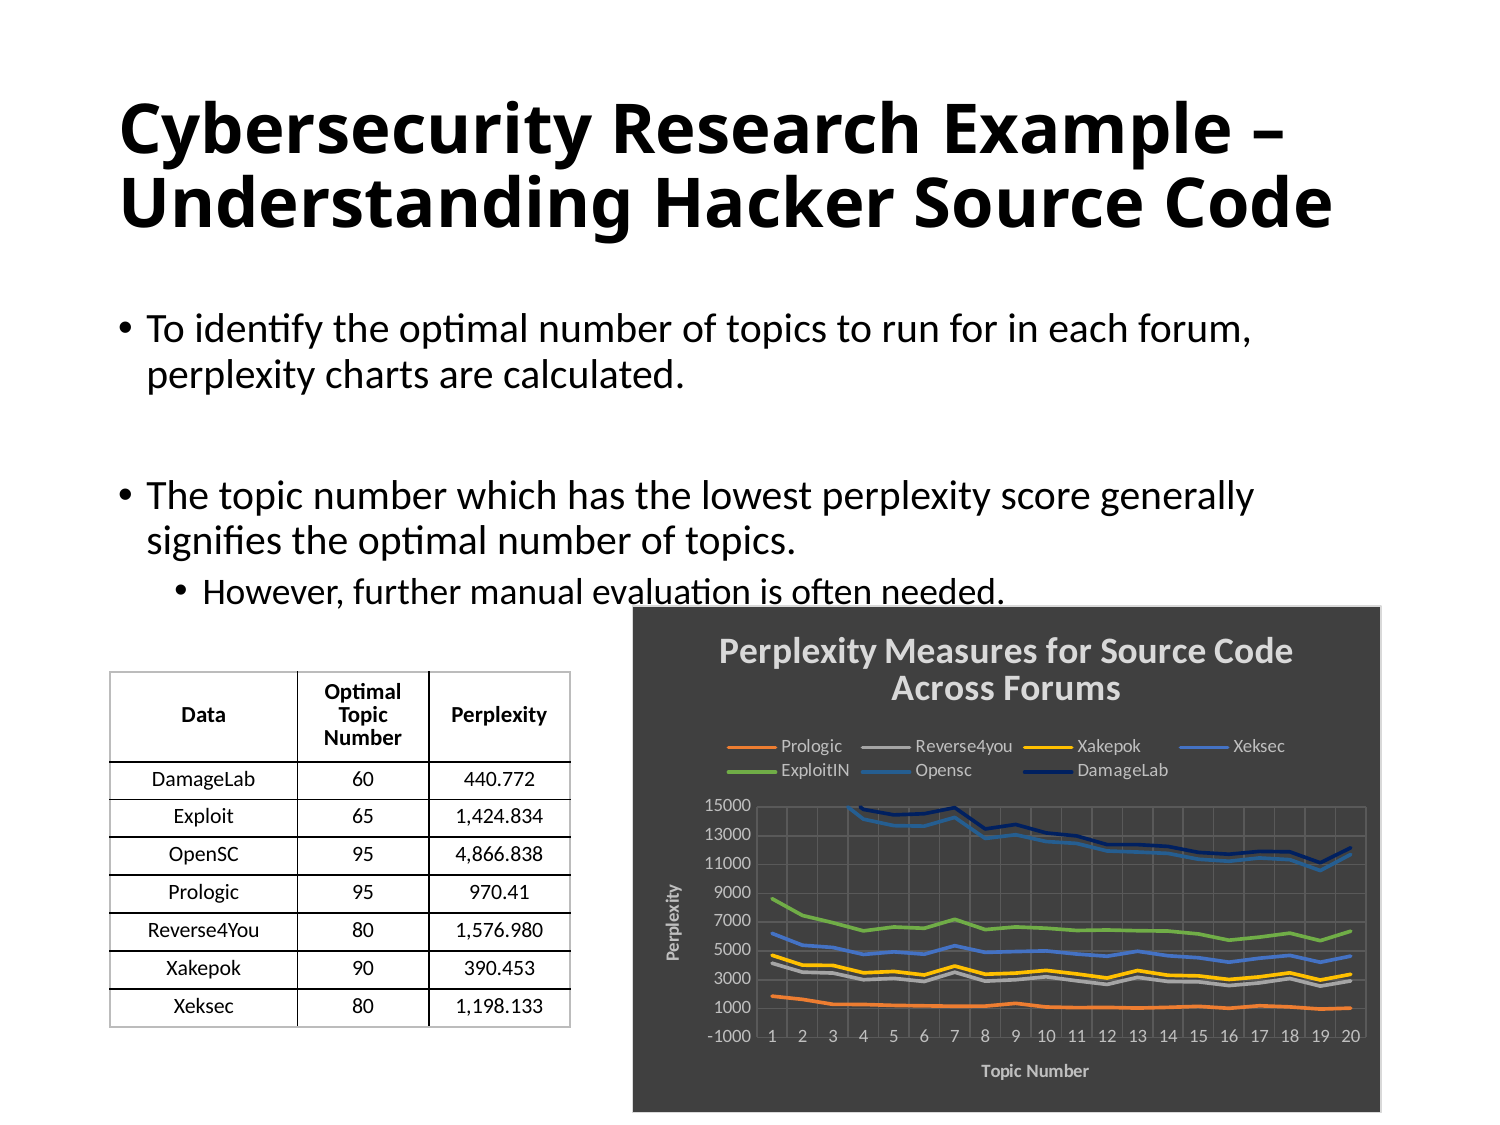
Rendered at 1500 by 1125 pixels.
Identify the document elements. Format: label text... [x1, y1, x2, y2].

chart [631, 605, 1382, 1114]
table_cell 1,198.133 [430, 990, 569, 1026]
table_cell 440.772 [430, 763, 569, 799]
table_cell 60 [298, 763, 428, 799]
table_cell Xeksec [111, 990, 297, 1026]
title Cybersecurity Research Example – Understanding Hacker Source Code [103, 59, 1397, 278]
table_cell 1,424.834 [430, 800, 569, 836]
table_cell 95 [298, 838, 428, 874]
table_cell Reverse4You [111, 914, 297, 950]
table_header Data [111, 673, 297, 761]
table_cell 390.453 [430, 952, 569, 988]
list To identify the optimal number of topics to run for in each forum, perplexity charts are calculated. The topic number which has the lowest perplexity score generally signifies the optimal number of topics. However, further manual evaluation is often needed. [103, 299, 1397, 1014]
table_cell 970.41 [430, 876, 569, 912]
table_cell 4,866.838 [430, 838, 569, 874]
table_cell 95 [298, 876, 428, 912]
table_cell 90 [298, 952, 428, 988]
table_header Optimal Topic Number [298, 673, 428, 761]
table_cell 1,576.980 [430, 914, 569, 950]
table_cell Xakepok [111, 952, 297, 988]
table_cell OpenSC [111, 838, 297, 874]
table_cell 80 [298, 914, 428, 950]
table_cell 65 [298, 800, 428, 836]
table_cell 80 [298, 990, 428, 1026]
table_header Perplexity [430, 673, 569, 761]
table_cell DamageLab [111, 763, 297, 799]
table_cell Prologic [111, 876, 297, 912]
table_cell Exploit [111, 800, 297, 836]
